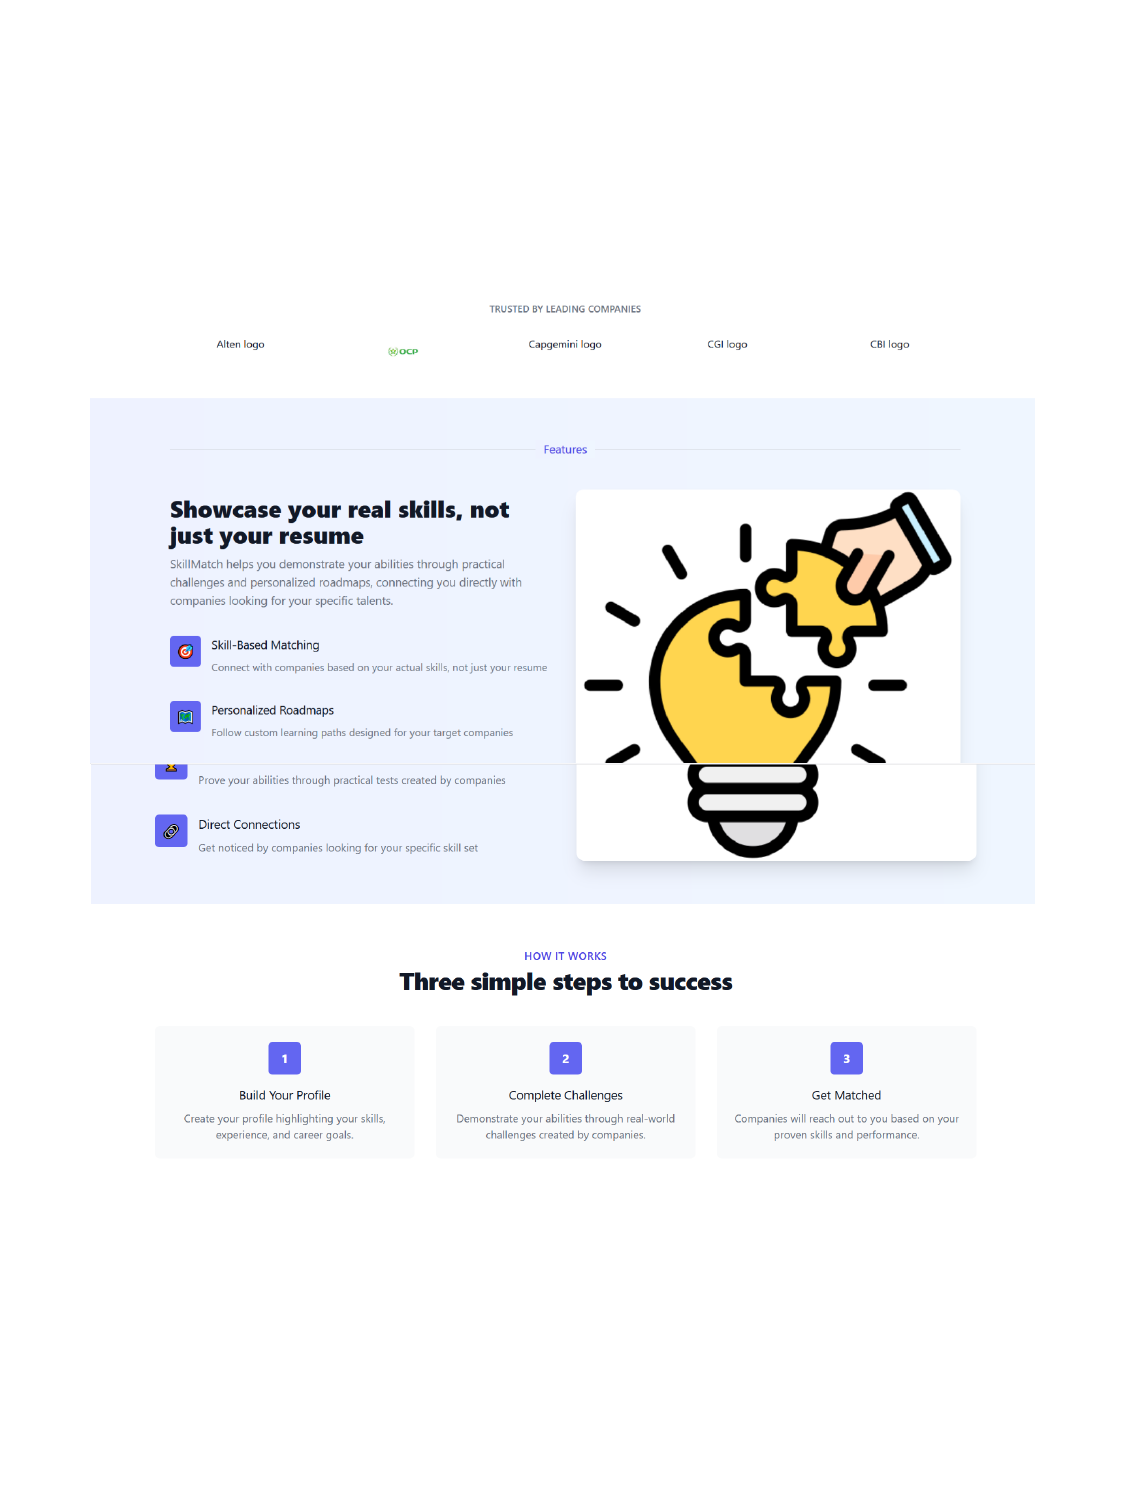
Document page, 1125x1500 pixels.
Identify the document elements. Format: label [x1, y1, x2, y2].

text_box [89, 300, 1036, 1200]
